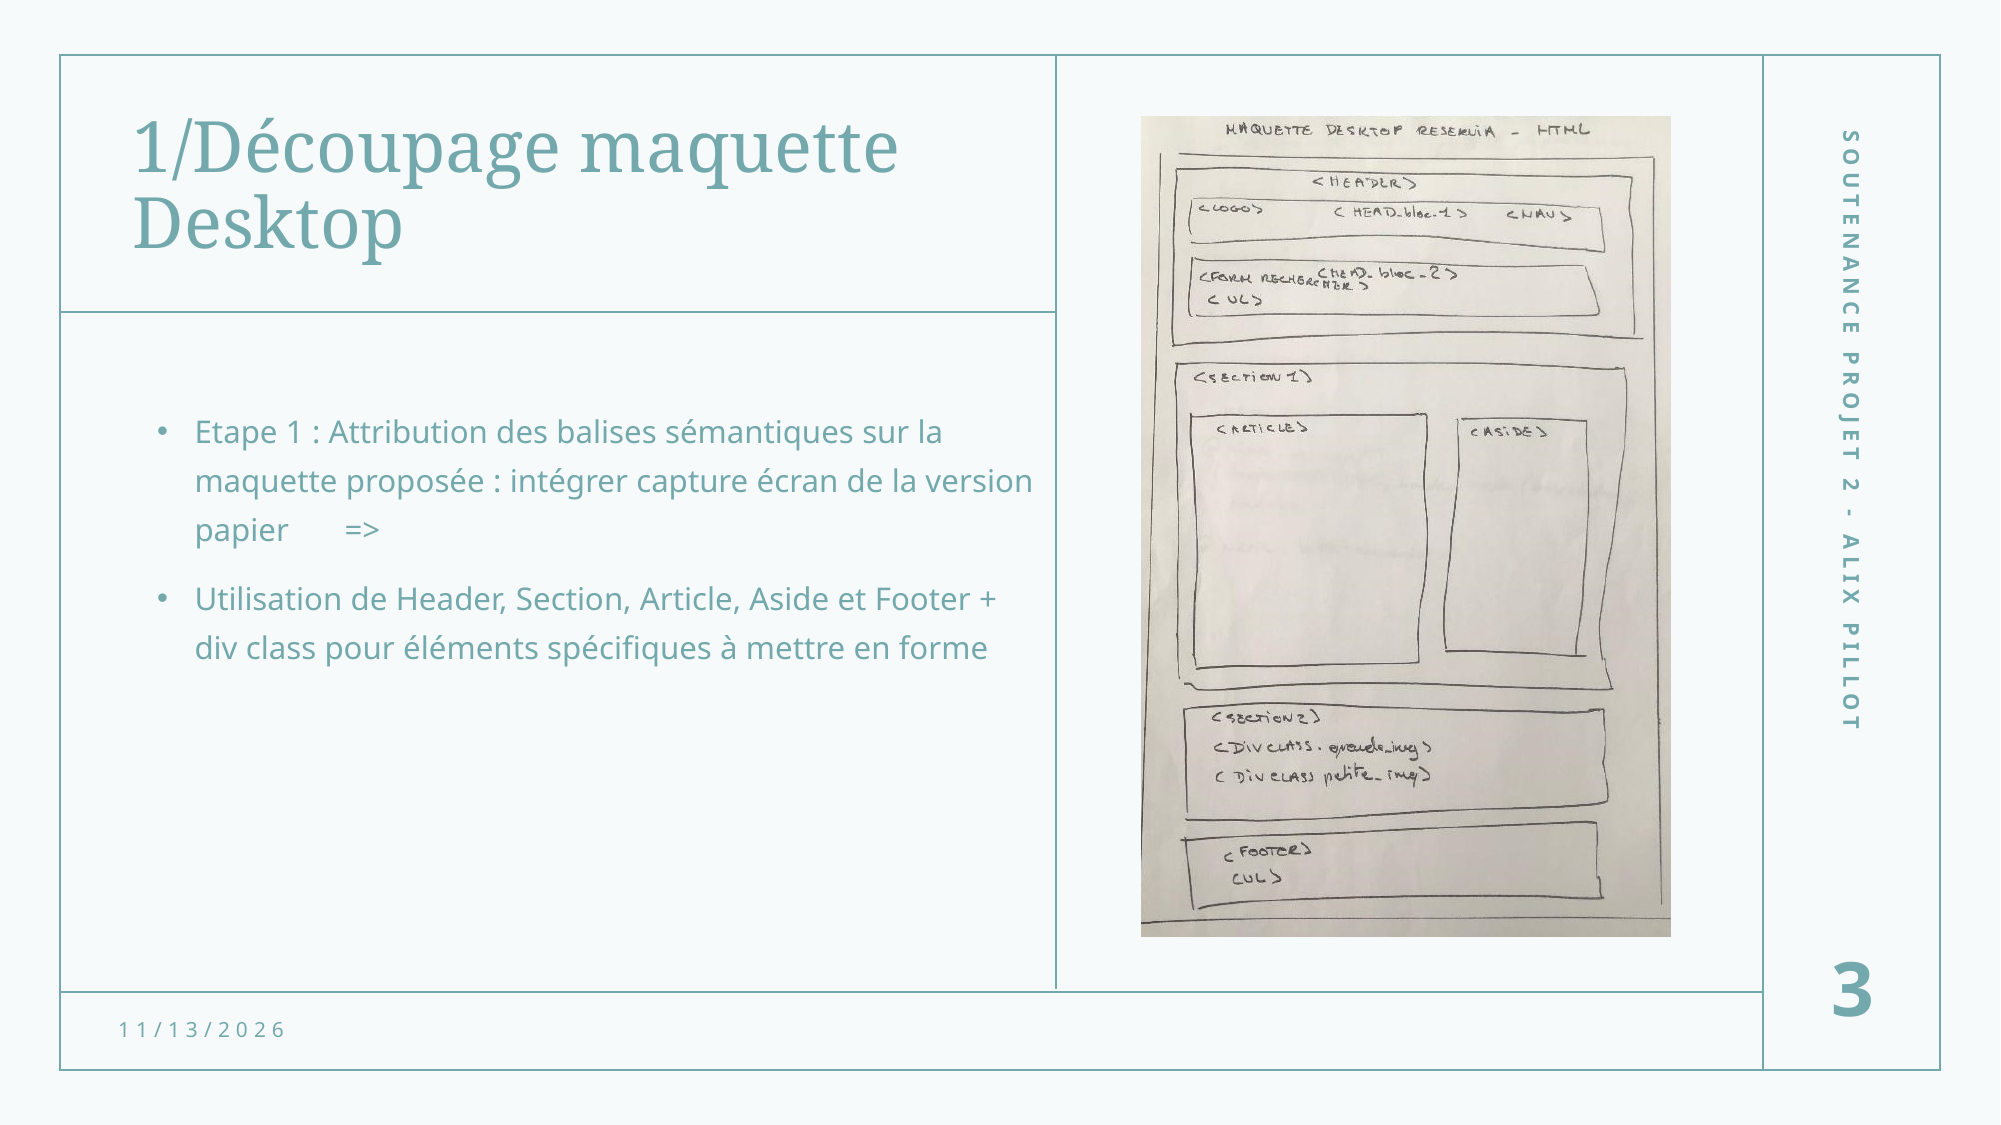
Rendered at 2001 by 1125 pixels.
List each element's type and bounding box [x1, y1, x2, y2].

text_box [59, 54, 1941, 1071]
picture [1141, 116, 1671, 938]
text_box [0, 0, 2000, 1125]
